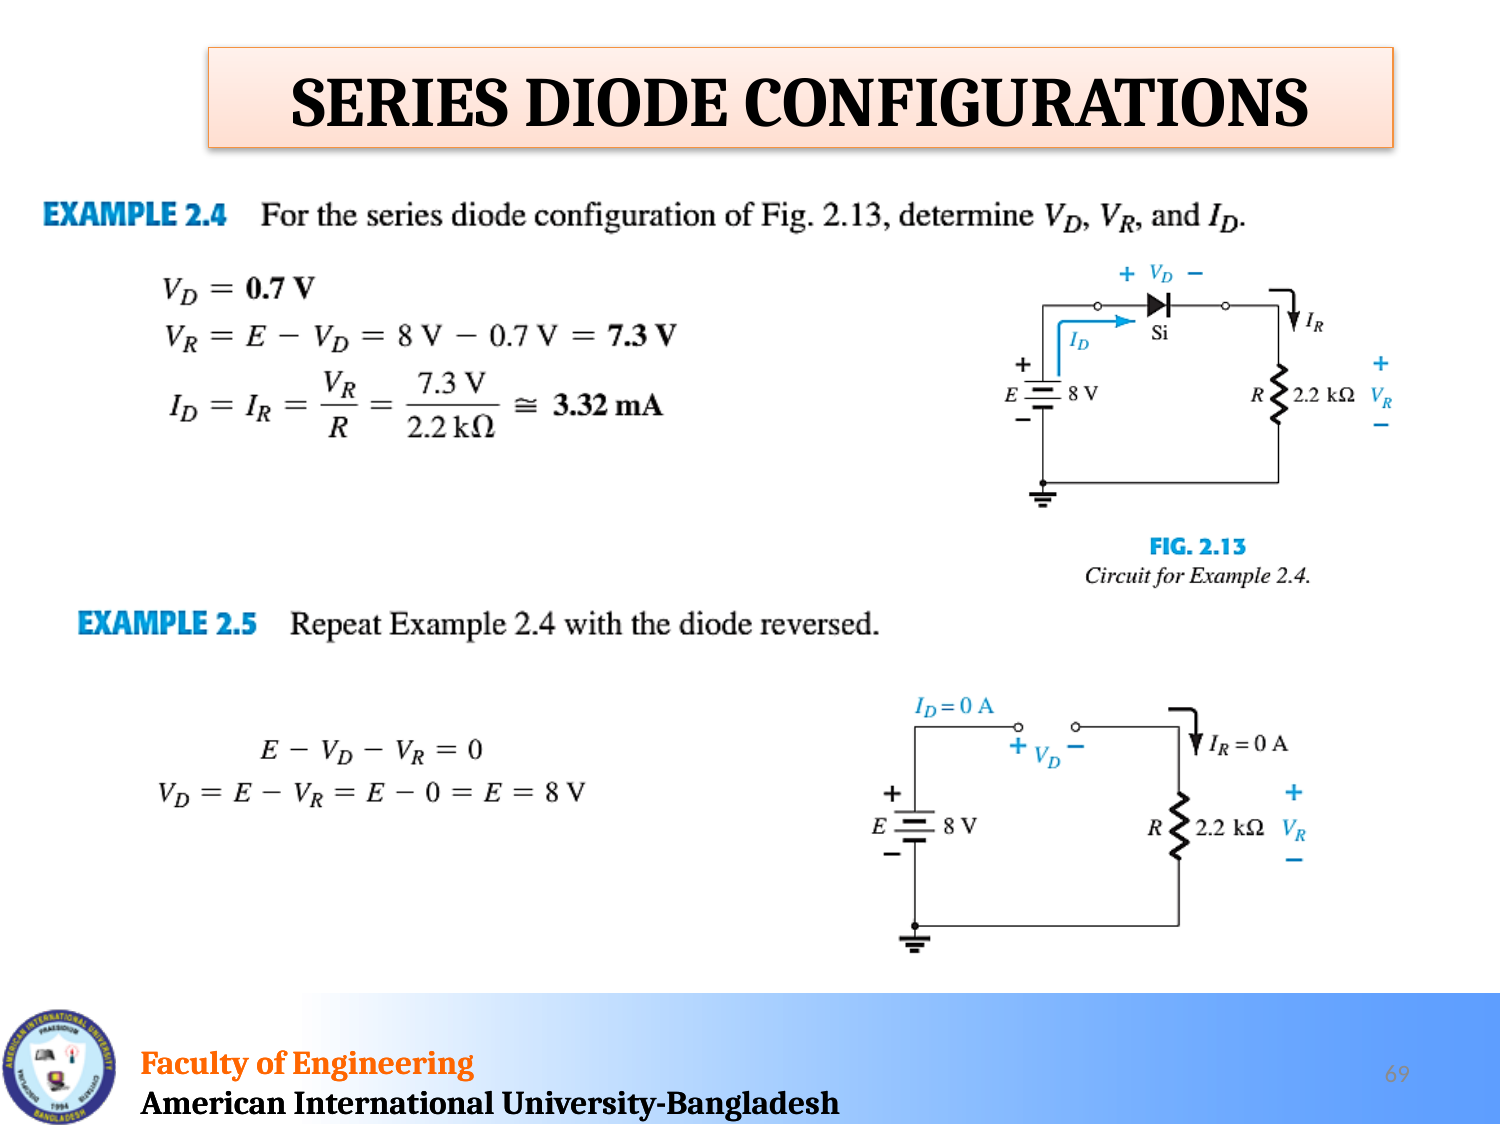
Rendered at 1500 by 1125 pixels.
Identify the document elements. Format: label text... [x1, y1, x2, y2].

picture [868, 690, 1319, 960]
picture [39, 197, 1254, 239]
slide_number 69 [1074, 1042, 1425, 1103]
picture [72, 606, 887, 645]
picture [997, 257, 1402, 596]
picture [0, 1007, 119, 1125]
picture [141, 729, 599, 817]
text_box SERIES DIODE CONFIGURATIONS [208, 47, 1394, 148]
picture [157, 268, 689, 448]
